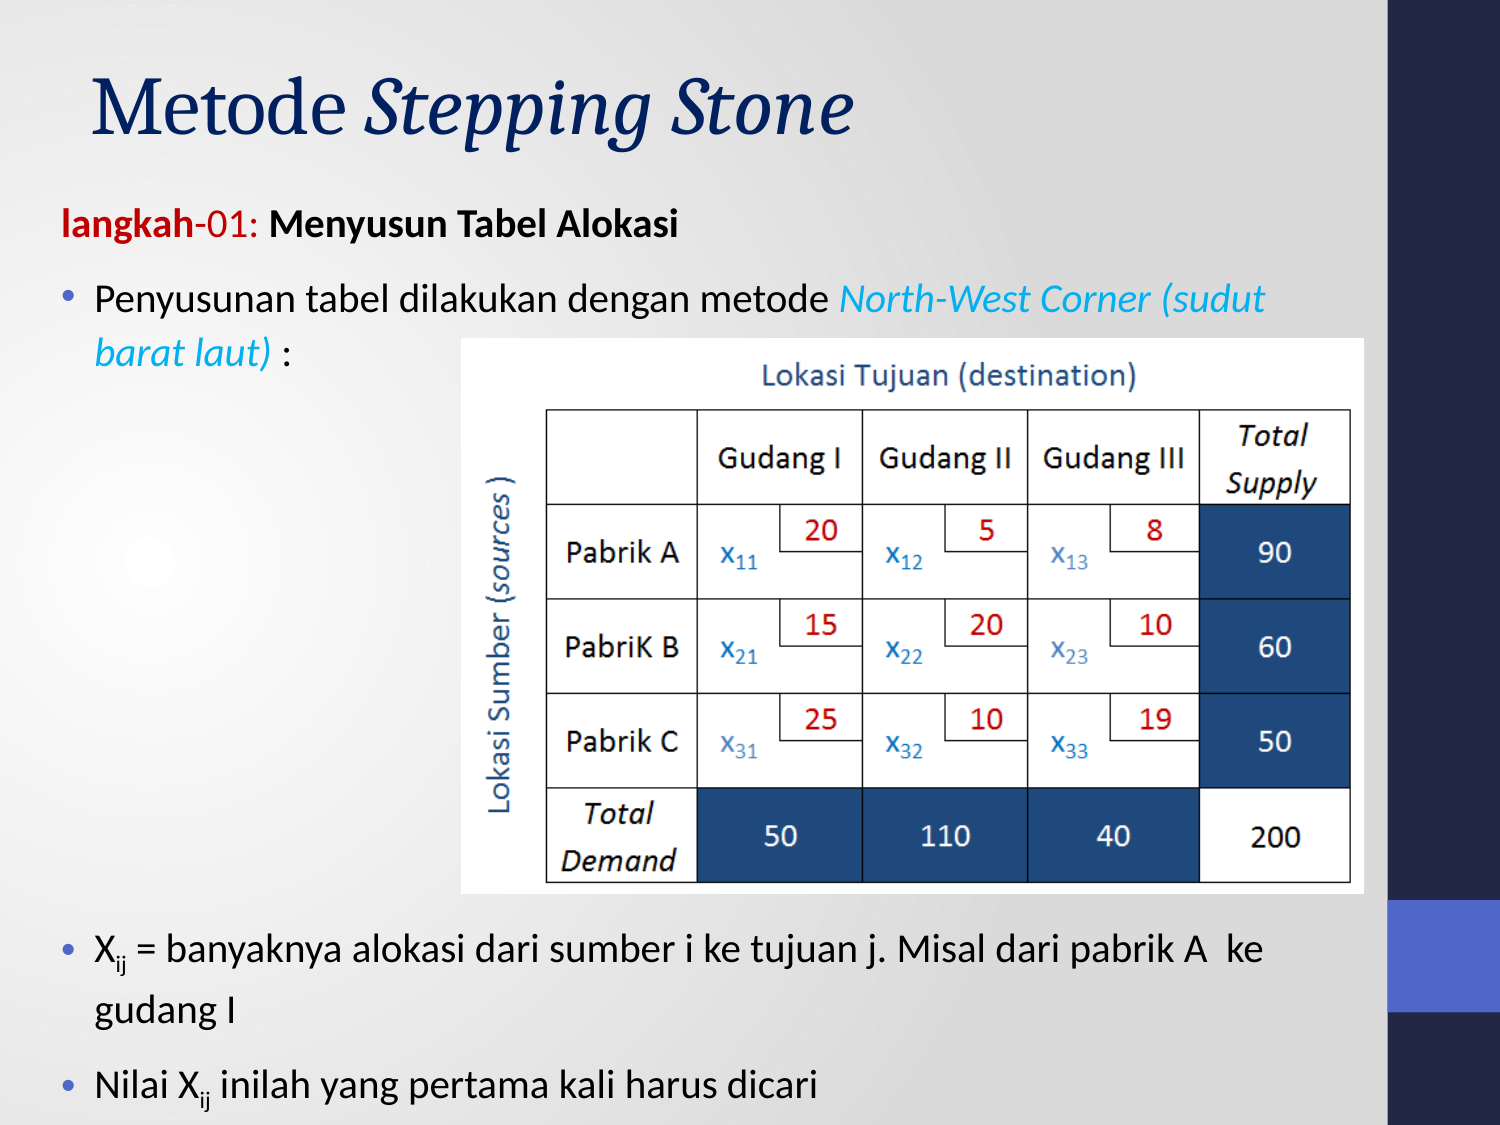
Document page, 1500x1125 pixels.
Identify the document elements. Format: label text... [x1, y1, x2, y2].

picture [460, 337, 1365, 894]
list langkah-01: Menyusun Tabel Alokasi Penyusunan tabel dilakukan dengan metode North-West Corner (sudut barat laut) : Xij = banyaknya alokasi dari sumber i ke tujuan j. Misal dari pabrik A ke gudang I Nilai Xij inilah yang pertama kali harus dicari [29, 184, 1377, 1125]
title Metode Stepping Stone [75, 7, 1325, 184]
